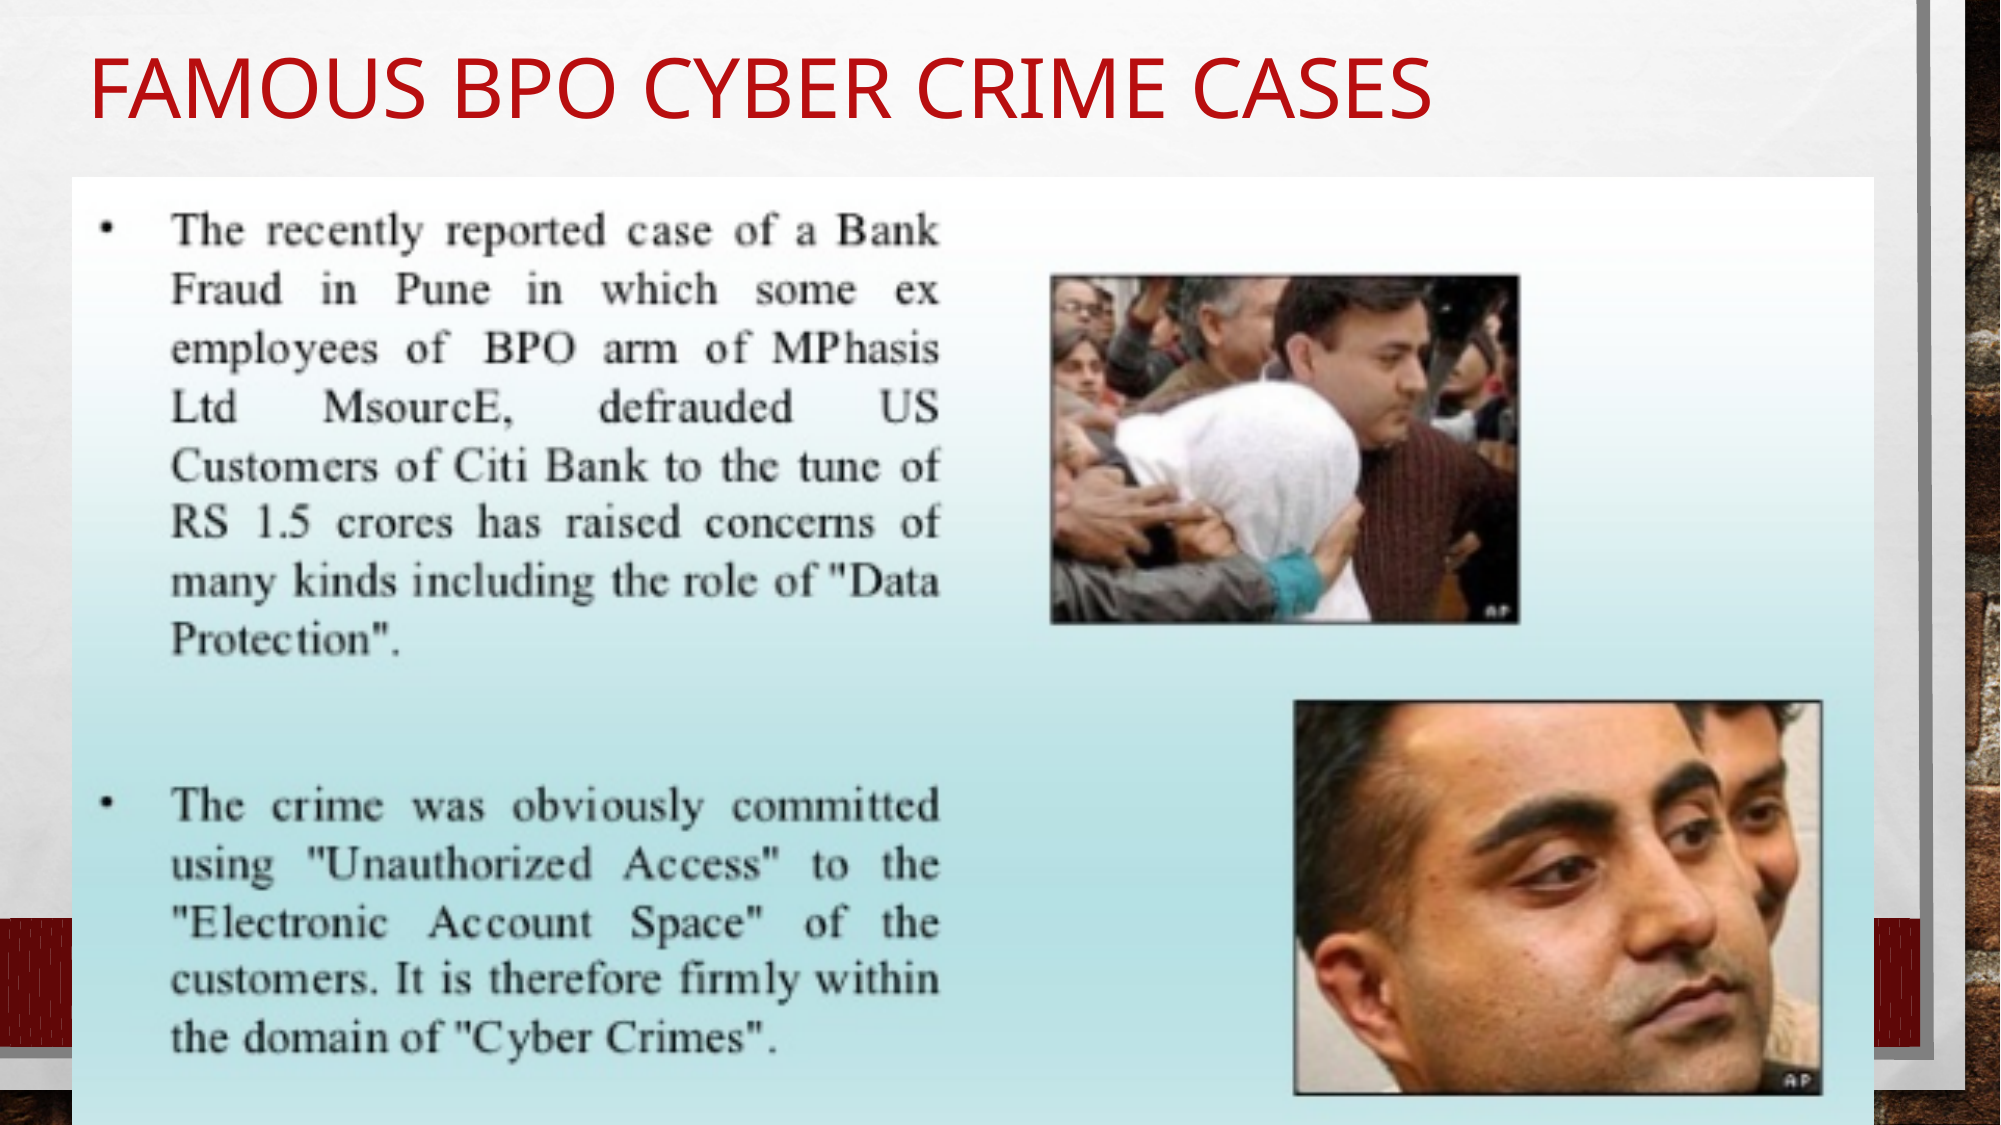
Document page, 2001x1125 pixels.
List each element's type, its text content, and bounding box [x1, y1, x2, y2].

title Famous BPO Cyber Crime Cases [72, 0, 1778, 177]
picture [0, 0, 2000, 1125]
